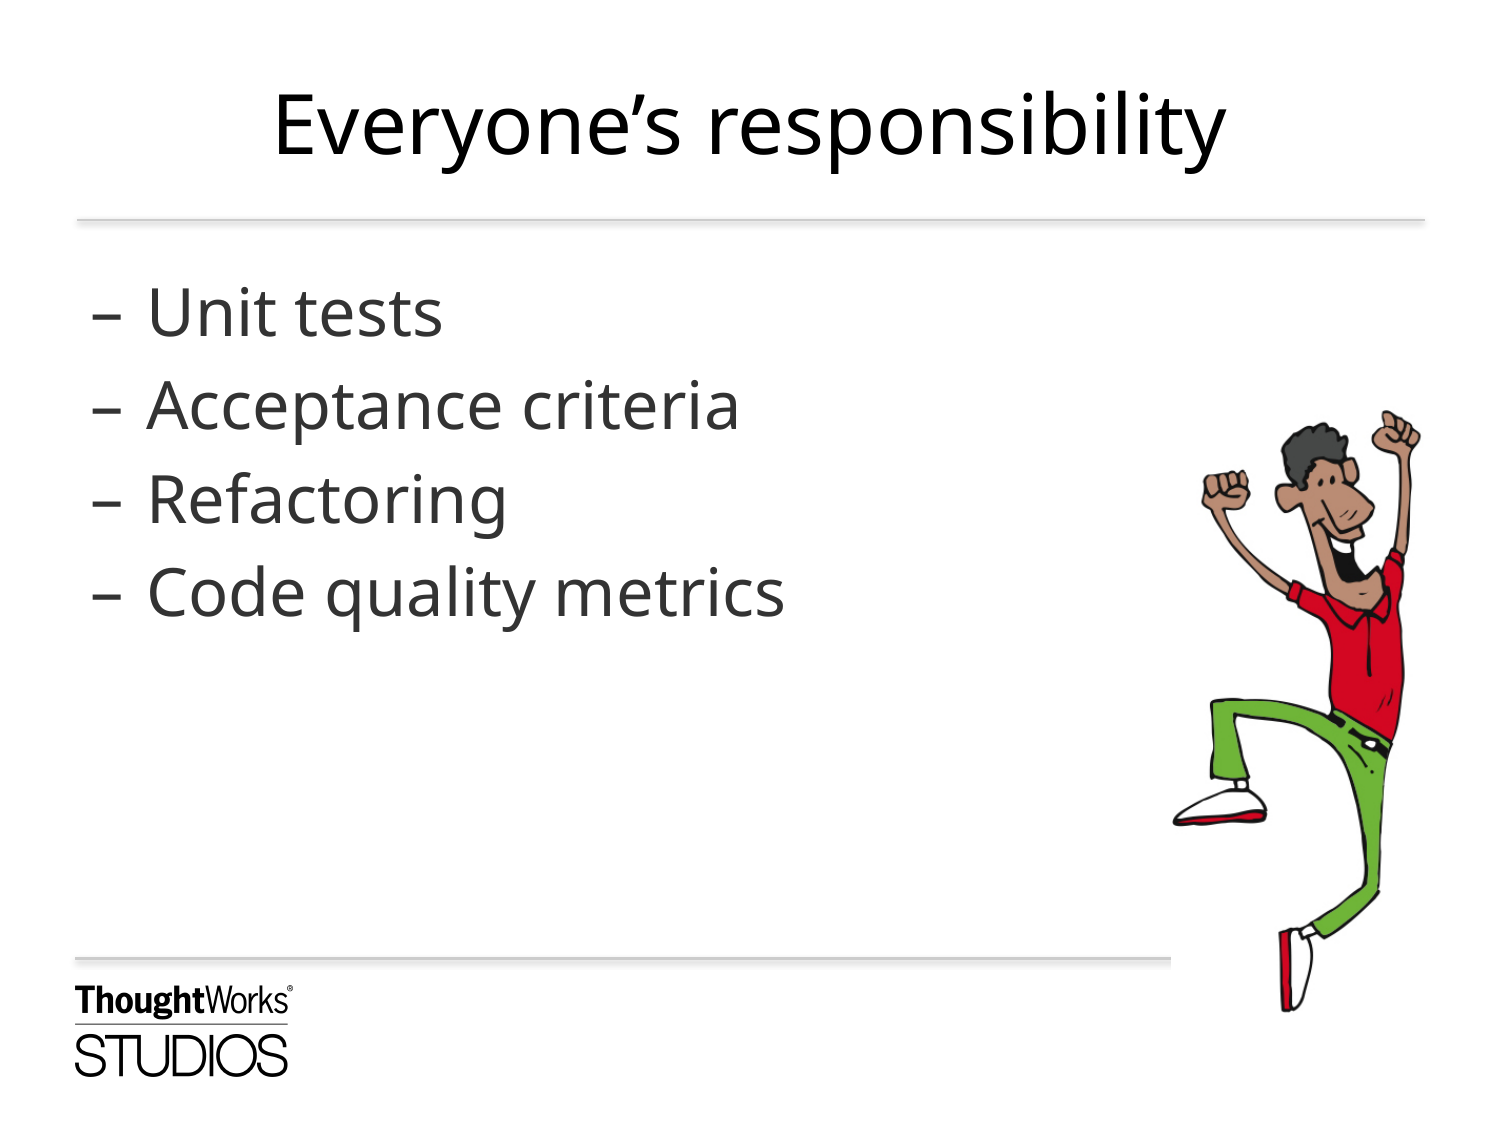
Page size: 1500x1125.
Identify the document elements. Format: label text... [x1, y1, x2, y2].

picture [75, 985, 293, 1077]
picture [1171, 405, 1430, 1016]
title Everyone’s responsibility [75, 45, 1425, 197]
list Unit tests Acceptance criteria Refactoring Code quality metrics [75, 262, 1425, 948]
